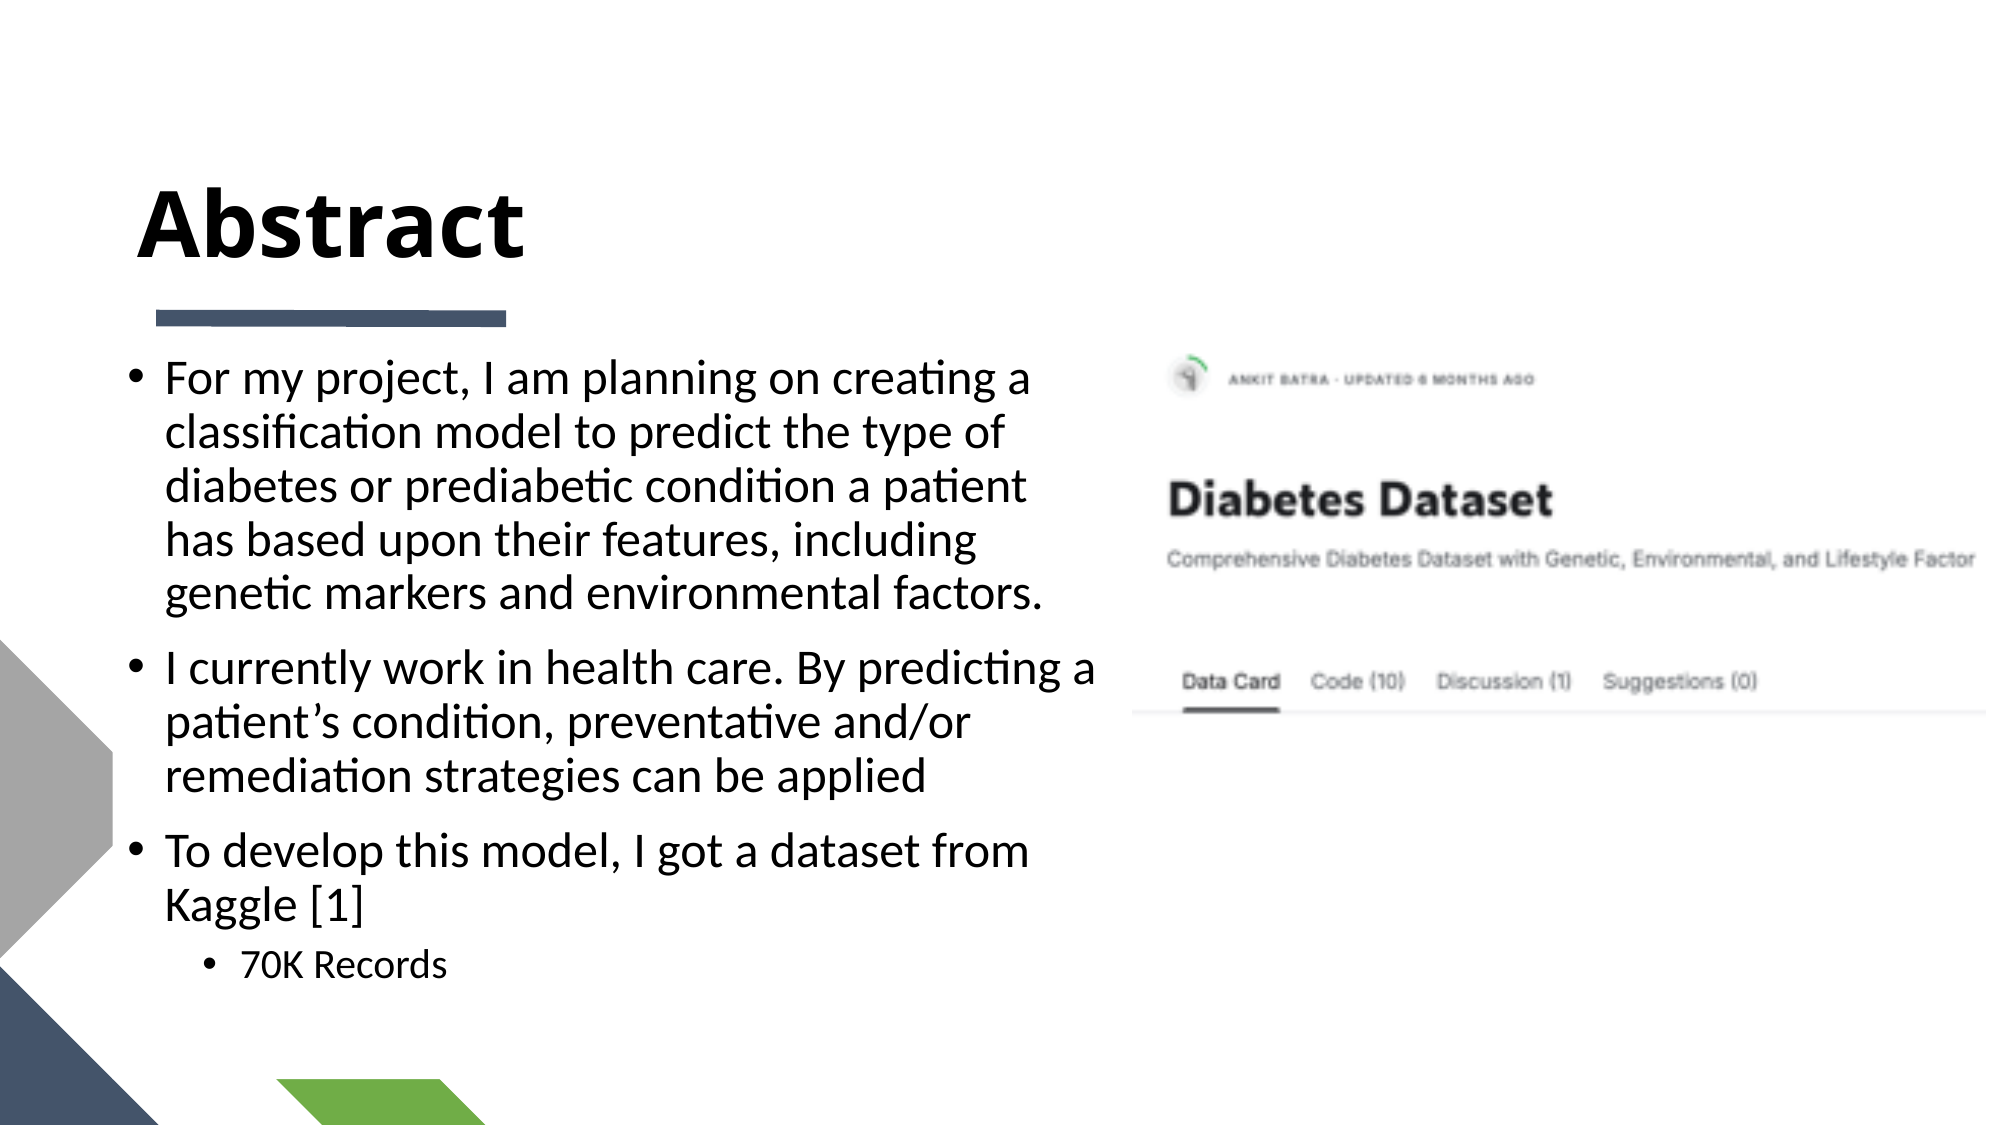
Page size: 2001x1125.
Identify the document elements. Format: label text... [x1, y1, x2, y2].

text_box For my project, I am planning on creating a classification model to predict the type of diabetes or prediabetic condition a patient has based upon their features, including genetic markers and environmental factors. I currently work in health care. By predicting a patient’s condition, preventative and/or remediation strategies can be applied To develop this model, I got a dataset from Kaggle [1] 70K Records [112, 343, 1119, 1080]
title Abstract [137, 59, 1863, 278]
picture [1132, 343, 1986, 757]
